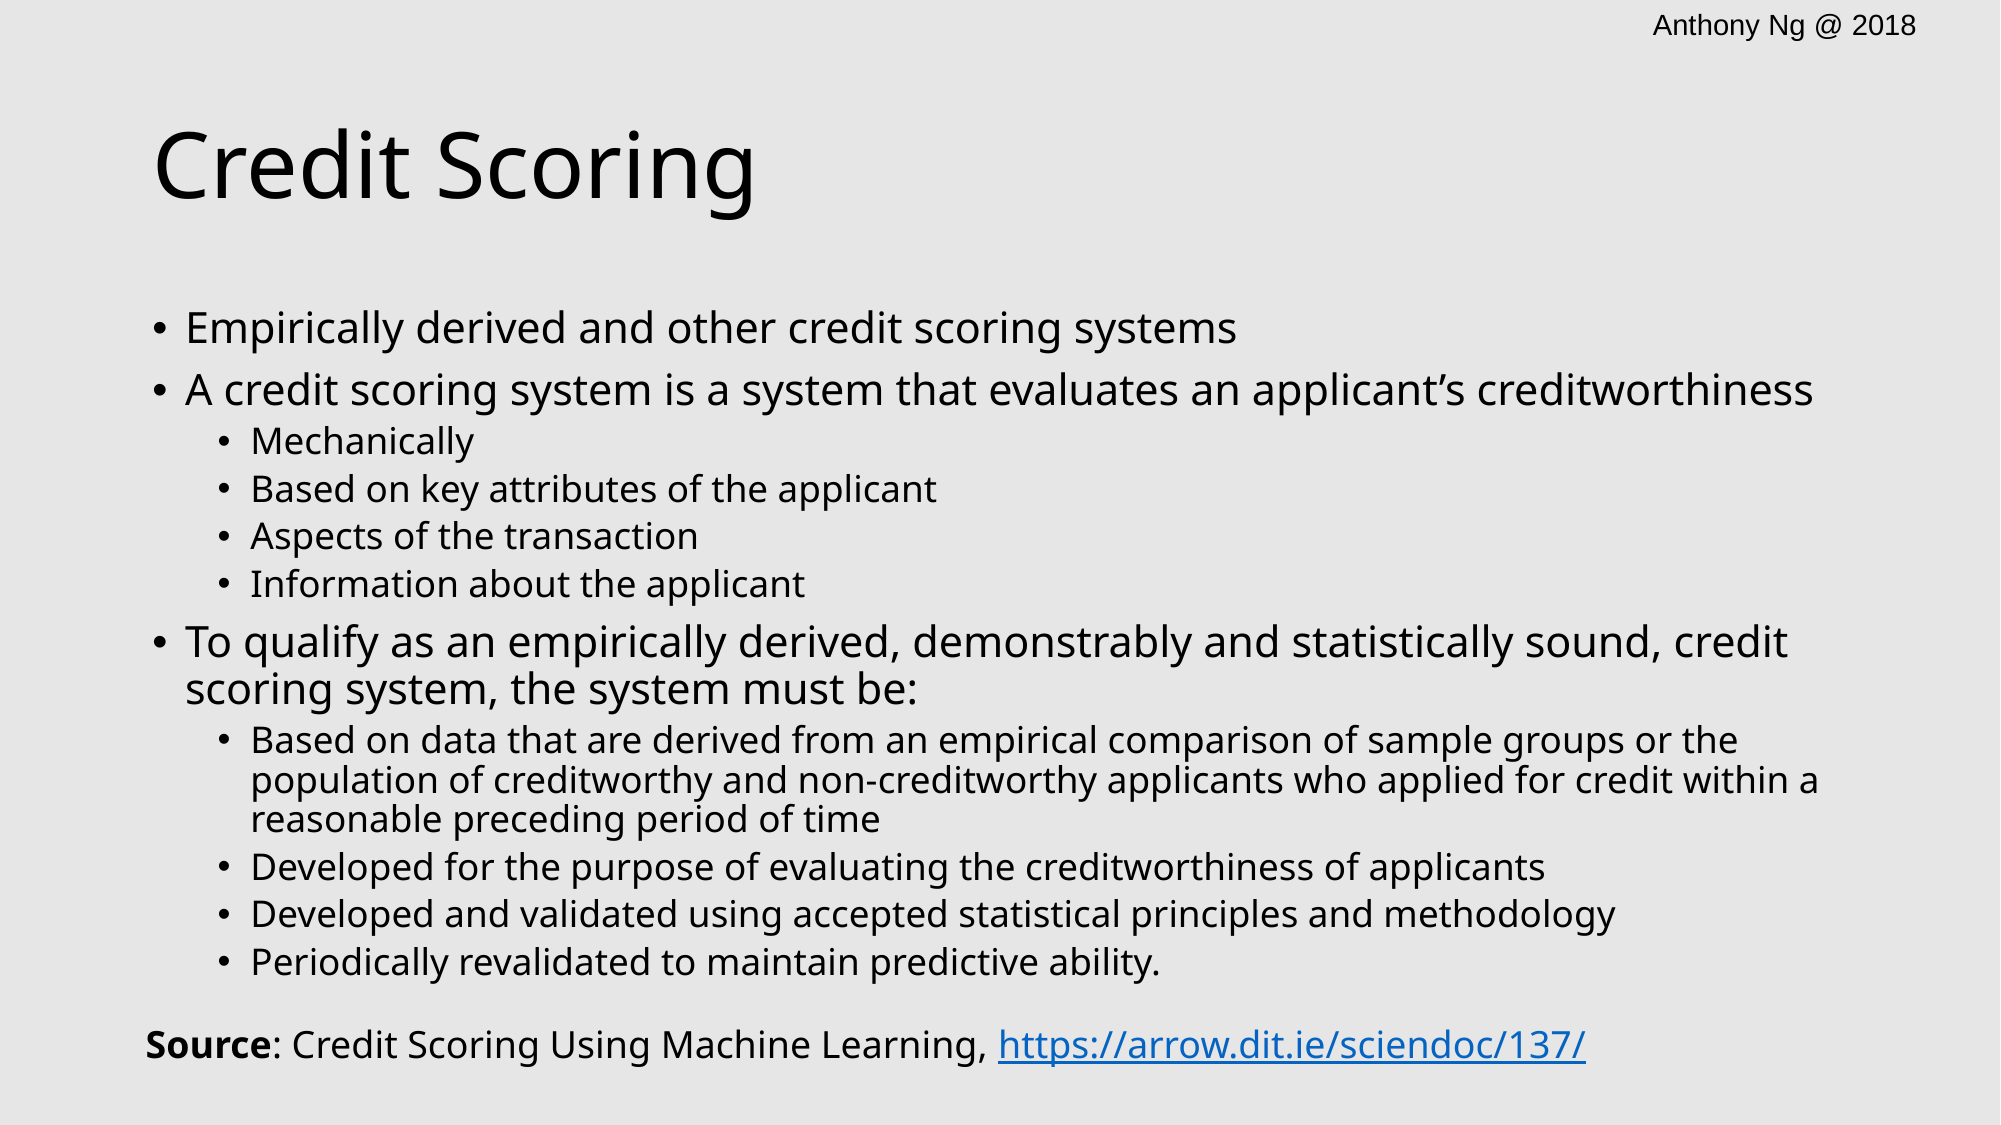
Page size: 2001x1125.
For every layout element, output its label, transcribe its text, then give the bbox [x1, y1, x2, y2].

list Empirically derived and other credit scoring systems A credit scoring system is a system that evaluates an applicant’s creditworthiness Mechanically Based on key attributes of the applicant Aspects of the transaction Information about the applicant To qualify as an empirically derived, demonstrably and statistically sound, credit scoring system, the system must be: Based on data that are derived from an empirical comparison of sample groups or the population of creditworthy and non-creditworthy applicants who applied for credit within a reasonable preceding period of time Developed for the purpose of evaluating the creditworthiness of applicants Developed and validated using accepted statistical principles and methodology Periodically revalidated to maintain predictive ability. [137, 299, 1863, 1014]
text_box Source: Credit Scoring Using Machine Learning, https://arrow.dit.ie/sciendoc/137/ [130, 1013, 1611, 1079]
title Credit Scoring [137, 59, 1863, 278]
